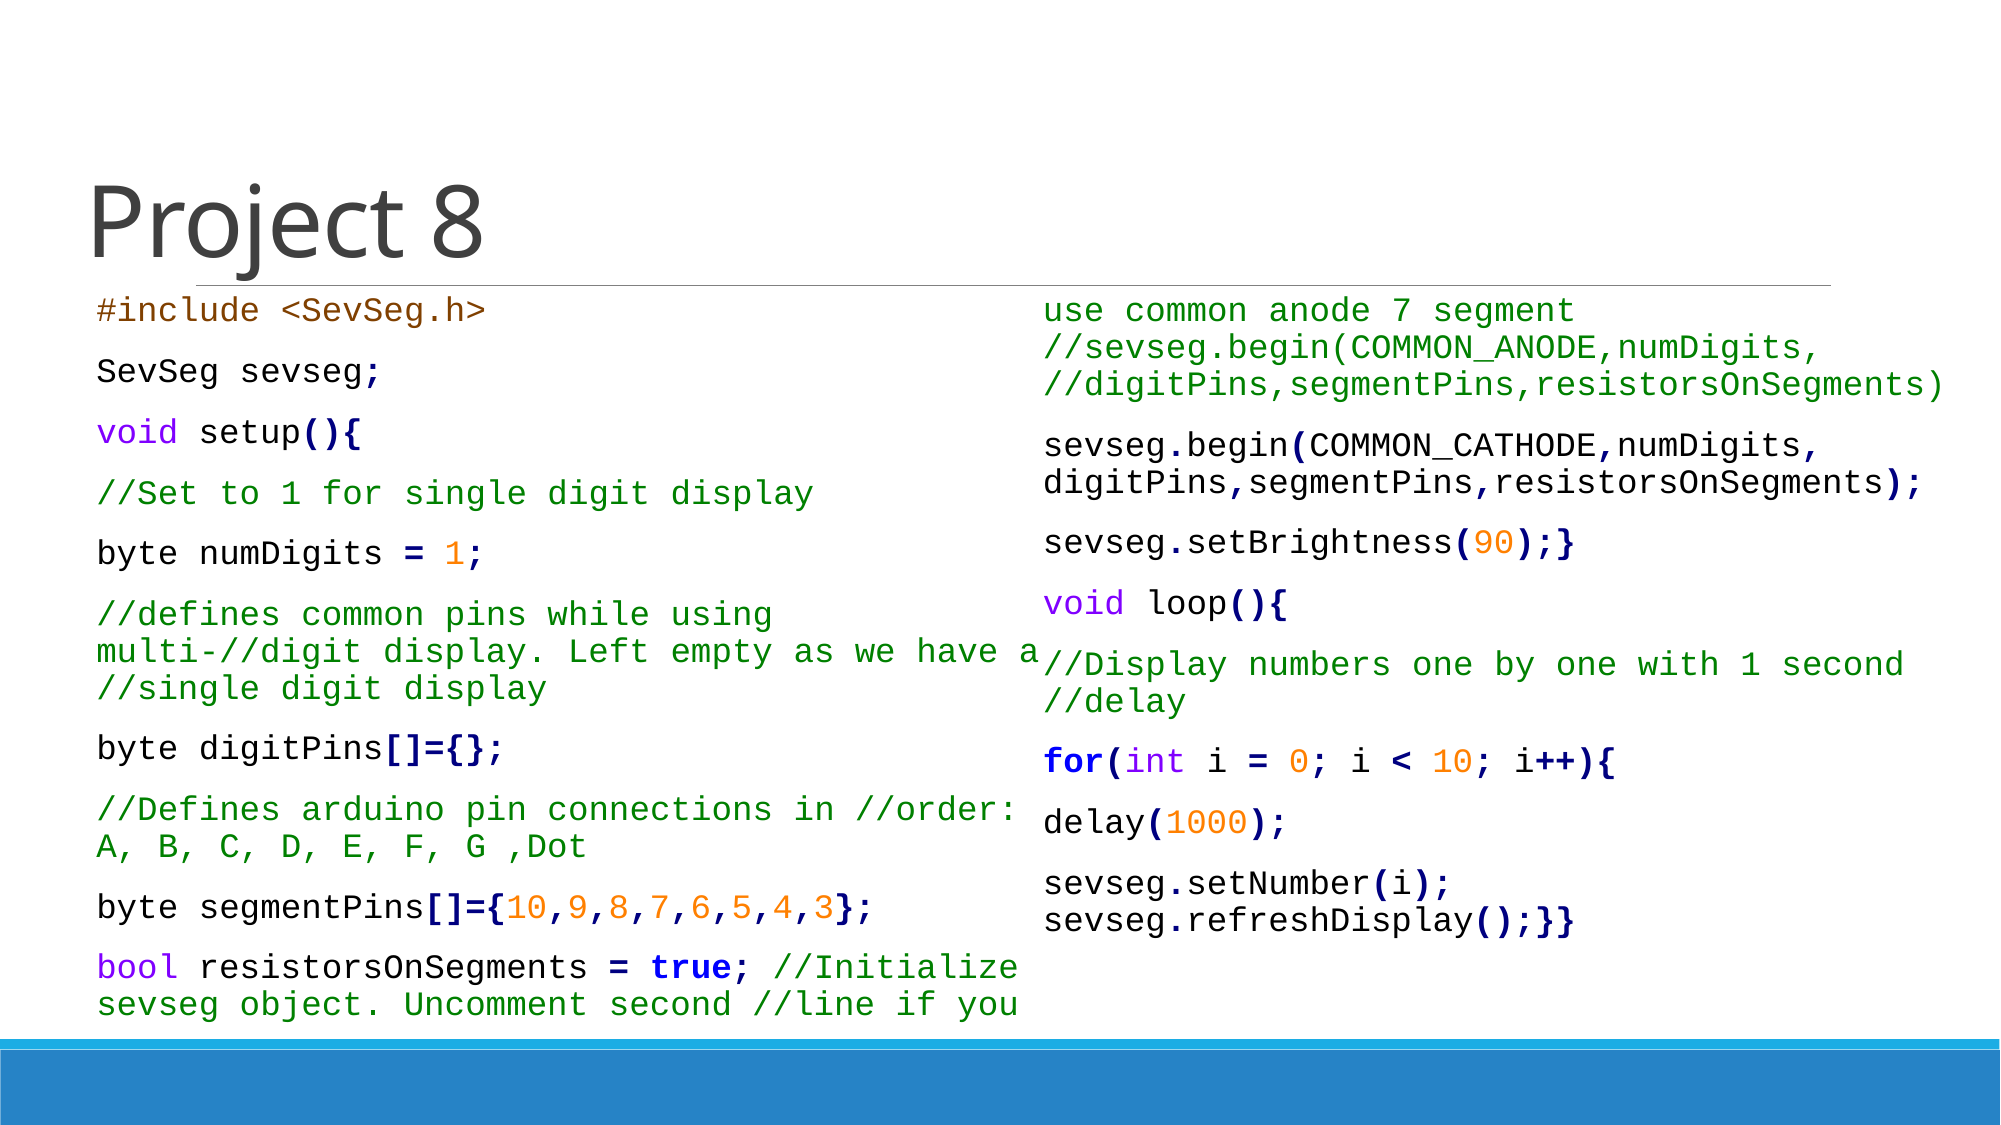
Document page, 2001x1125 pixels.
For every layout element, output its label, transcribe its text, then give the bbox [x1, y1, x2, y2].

list #include <SevSeg.h> SevSeg sevseg; void setup(){ //Set to 1 for single digit display byte numDigits = 1; //defines common pins while using multi-//digit display. Left empty as we have a //single digit display byte digitPins[]={}; //Defines arduino pin connections in //order: A, B, C, D, E, F, G ,Dot byte segmentPins[]={10,9,8,7,6,5,4,3}; bool resistorsOnSegments = true; //Initialize sevseg object. Uncomment second //line if you use common anode 7 segment //sevseg.begin(COMMON_ANODE,numDigits, //digitPins,segmentPins,resistorsOnSegments) sevseg.begin(COMMON_CATHODE,numDigits, digitPins,segmentPins,resistorsOnSegments); sevseg.setBrightness(90);} void loop(){ //Display numbers one by one with 1 second //delay for(int i = 0; i < 10; i++){ delay(1000); sevseg.setNumber(i); sevseg.refreshDisplay();}} [96, 285, 1990, 1032]
title Project 8 [70, 47, 1830, 285]
